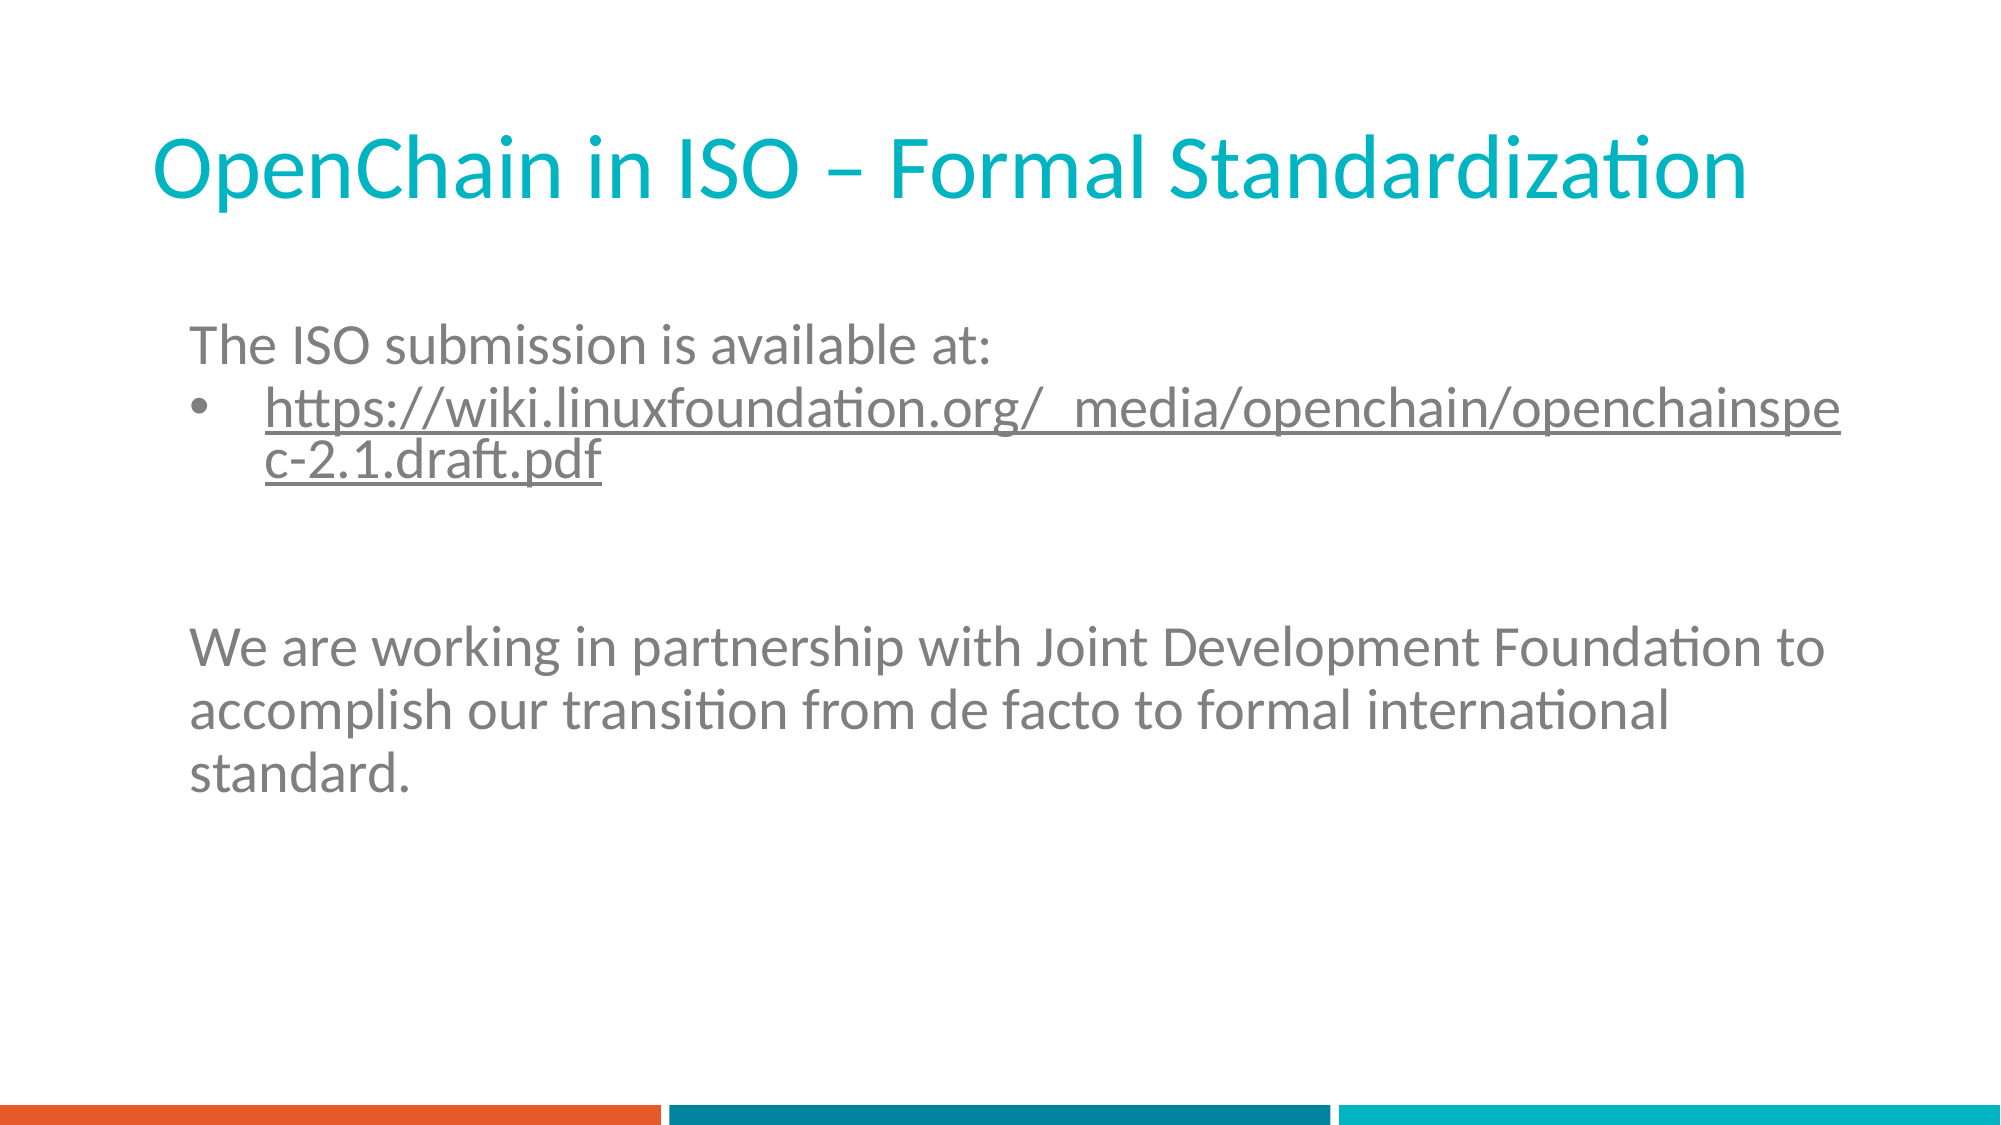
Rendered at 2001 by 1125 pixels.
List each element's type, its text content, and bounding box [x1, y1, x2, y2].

title OpenChain in ISO – Formal Standardization [137, 59, 1863, 278]
list The ISO submission is available at: https://wiki.linuxfoundation.org/_media/openchain/openchainspec-2.1.draft.pdf We are working in partnership with Joint Development Foundation to accomplish our transition from de facto to formal international standard. [137, 299, 1863, 928]
